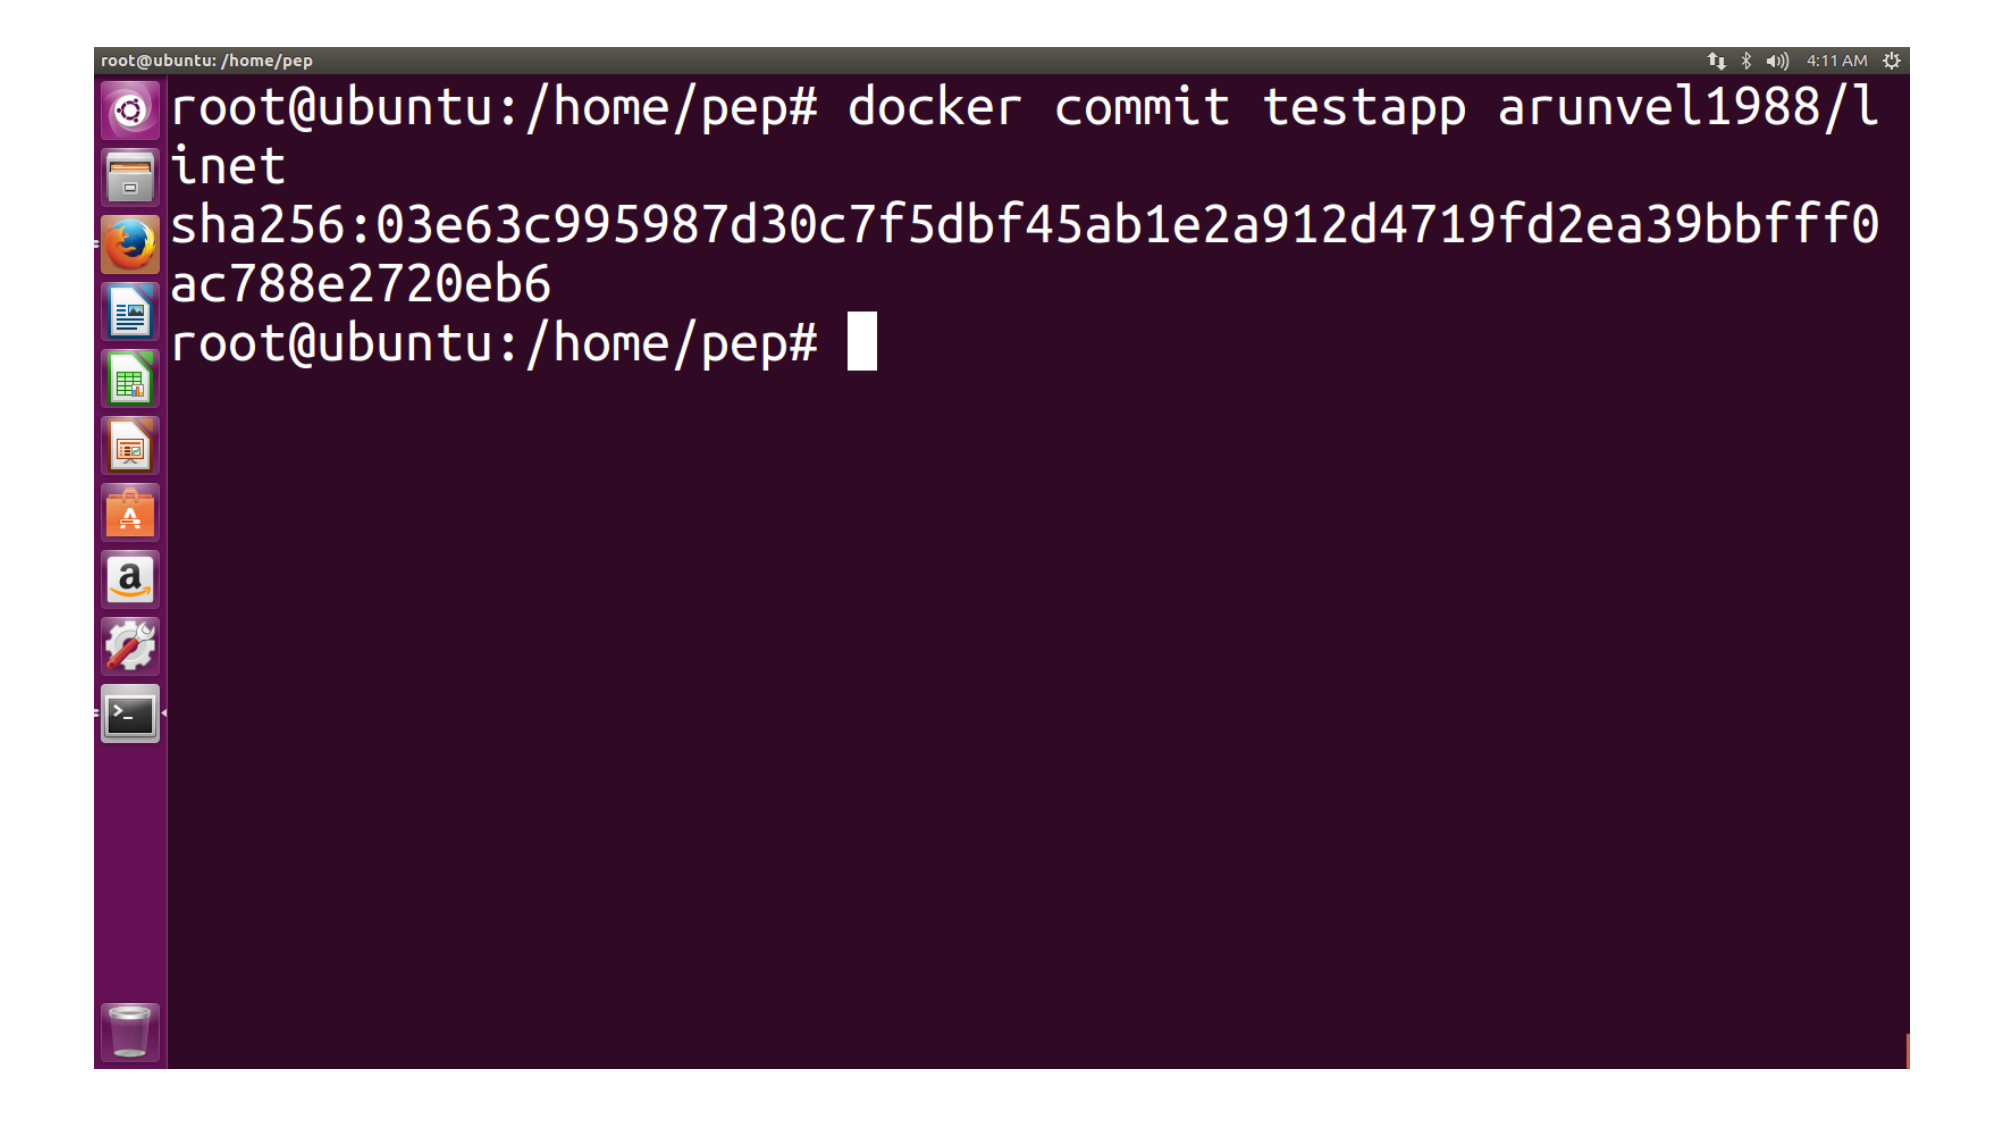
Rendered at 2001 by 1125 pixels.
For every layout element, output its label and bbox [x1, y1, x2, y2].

list [94, 47, 1910, 1069]
